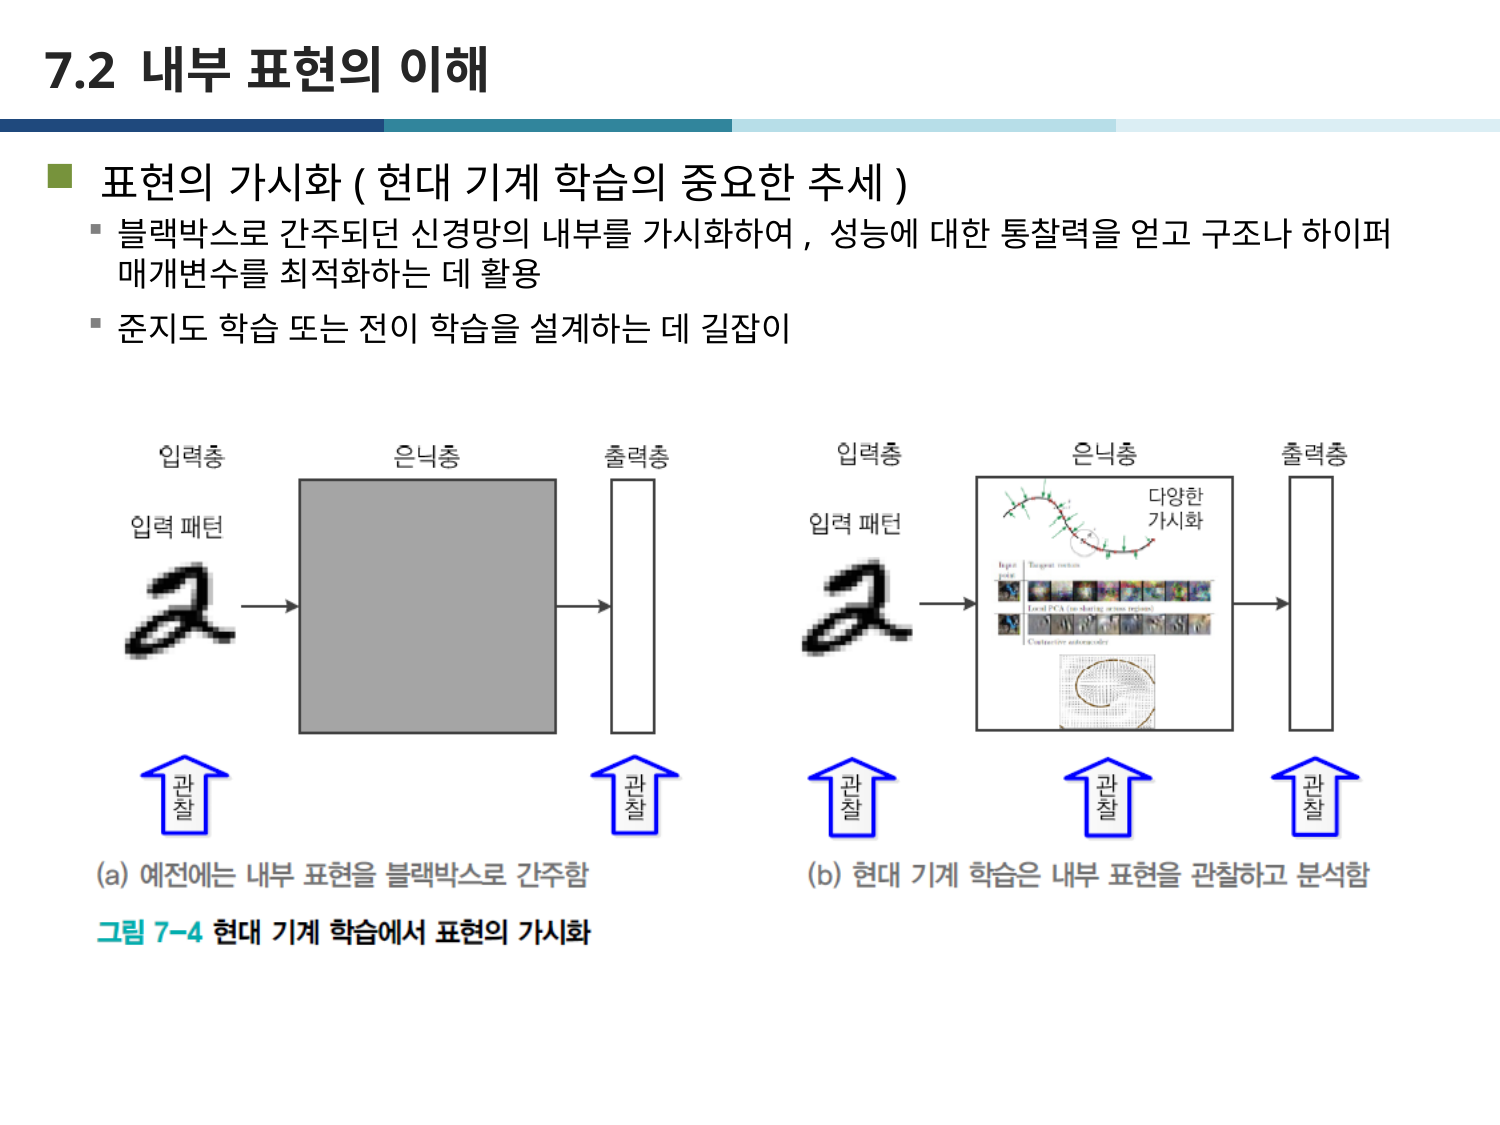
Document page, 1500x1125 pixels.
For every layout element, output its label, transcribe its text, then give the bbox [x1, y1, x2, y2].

list 표현의 가시화(현대 기계 학습의 중요한 추세) 블랙박스로 간주되던 신경망의 내부를 가시화하여, 성능에 대한 통찰력을 얻고 구조나 하이퍼 매개변수를 최적화하는 데 활용 준지도 학습 또는 전이 학습을 설계하는 데 길잡이 [29, 148, 1471, 1083]
title 7.2 내부 표현의 이해 [29, 23, 1448, 114]
picture [88, 432, 1390, 958]
